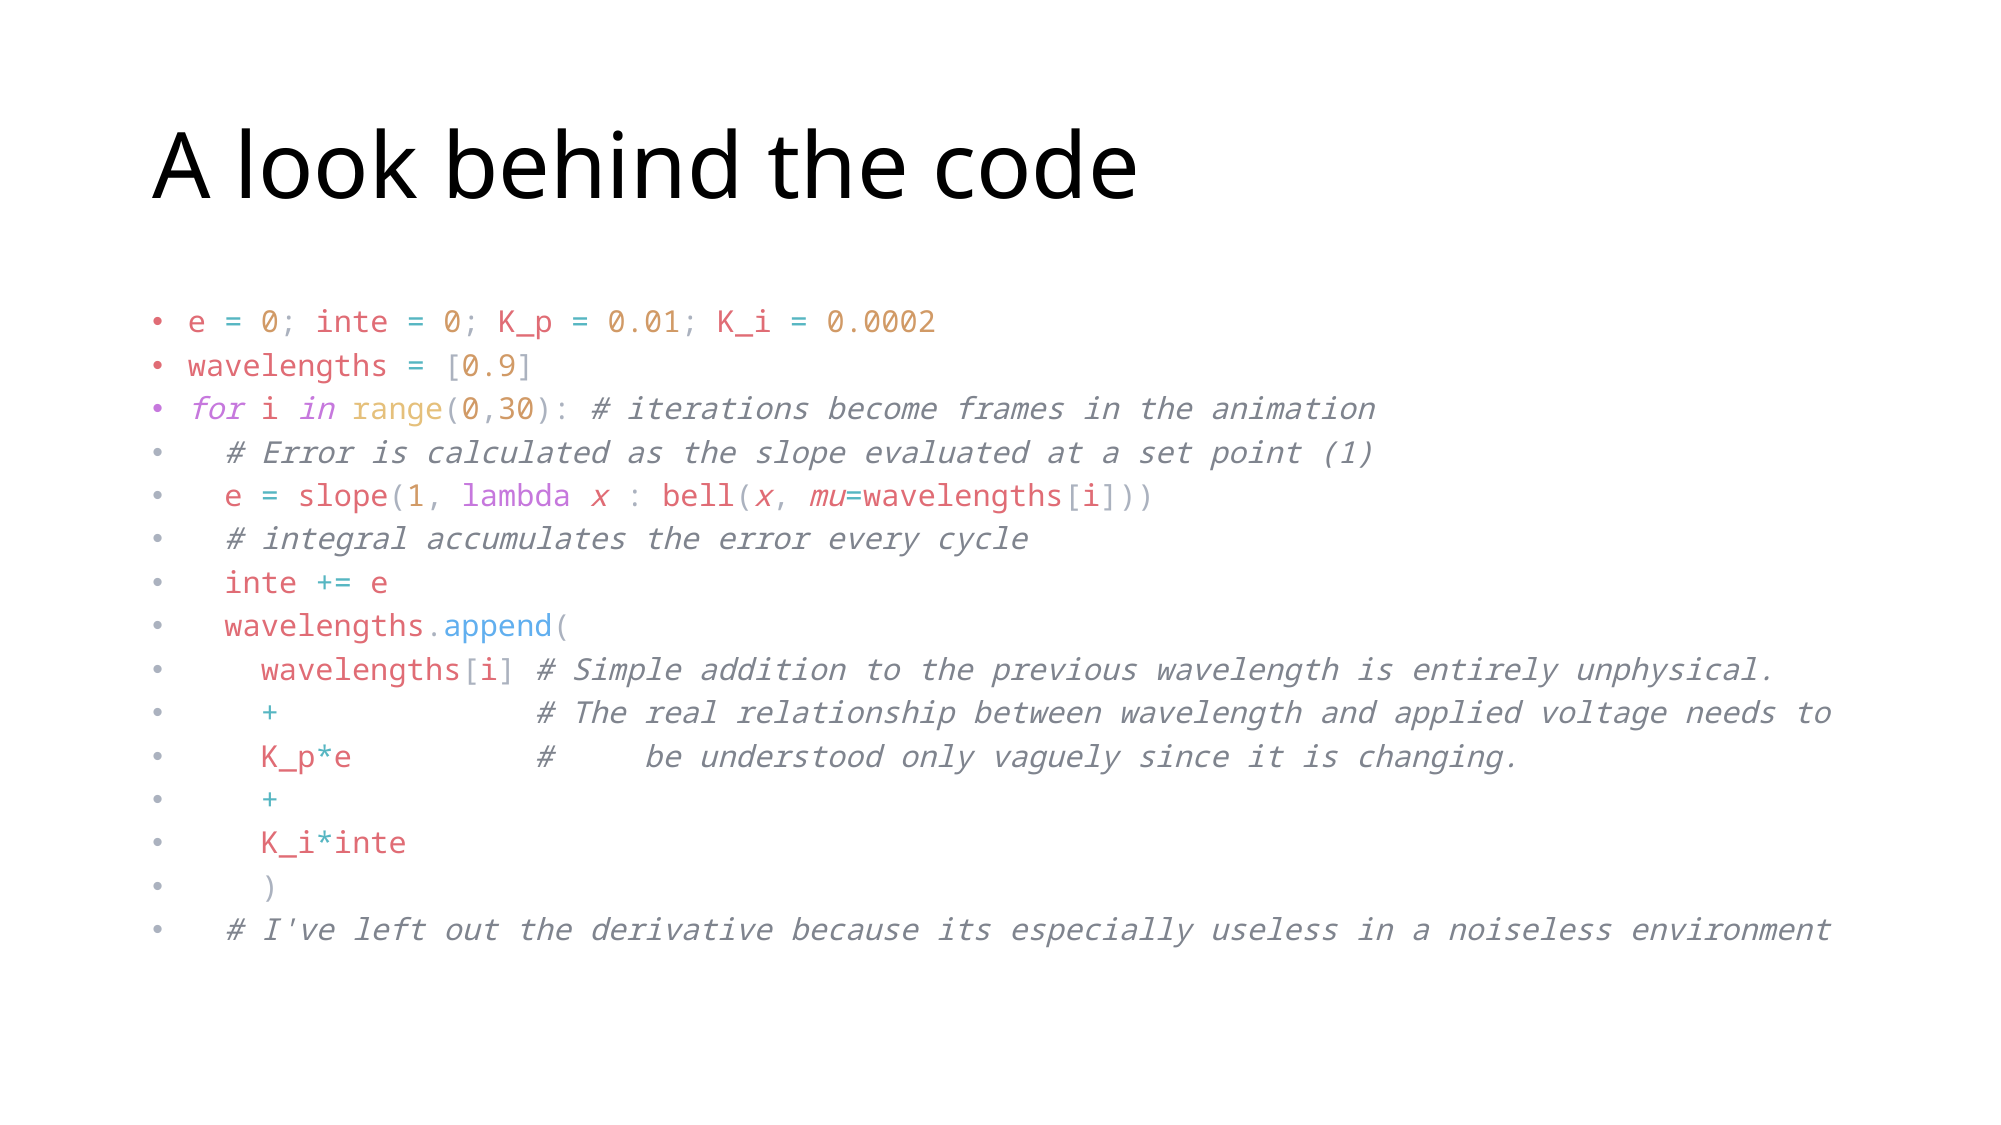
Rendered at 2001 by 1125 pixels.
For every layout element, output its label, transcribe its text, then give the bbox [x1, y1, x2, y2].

list e = 0; inte = 0; K_p = 0.01; K_i = 0.0002 wavelengths = [0.9] for i in range(0,30): # iterations become frames in the animation # Error is calculated as the slope evaluated at a set point (1) e = slope(1, lambda x : bell(x, mu=wavelengths[i])) # integral accumulates the error every cycle inte += e wavelengths.append( wavelengths[i] # Simple addition to the previous wavelength is entirely unphysical. + # The real relationship between wavelength and applied voltage needs to K_p*e # be understood only vaguely since it is changing. + K_i*inte ) # I've left out the derivative because its especially useless in a noiseless environment [137, 299, 1863, 1014]
title A look behind the code [137, 59, 1863, 278]
